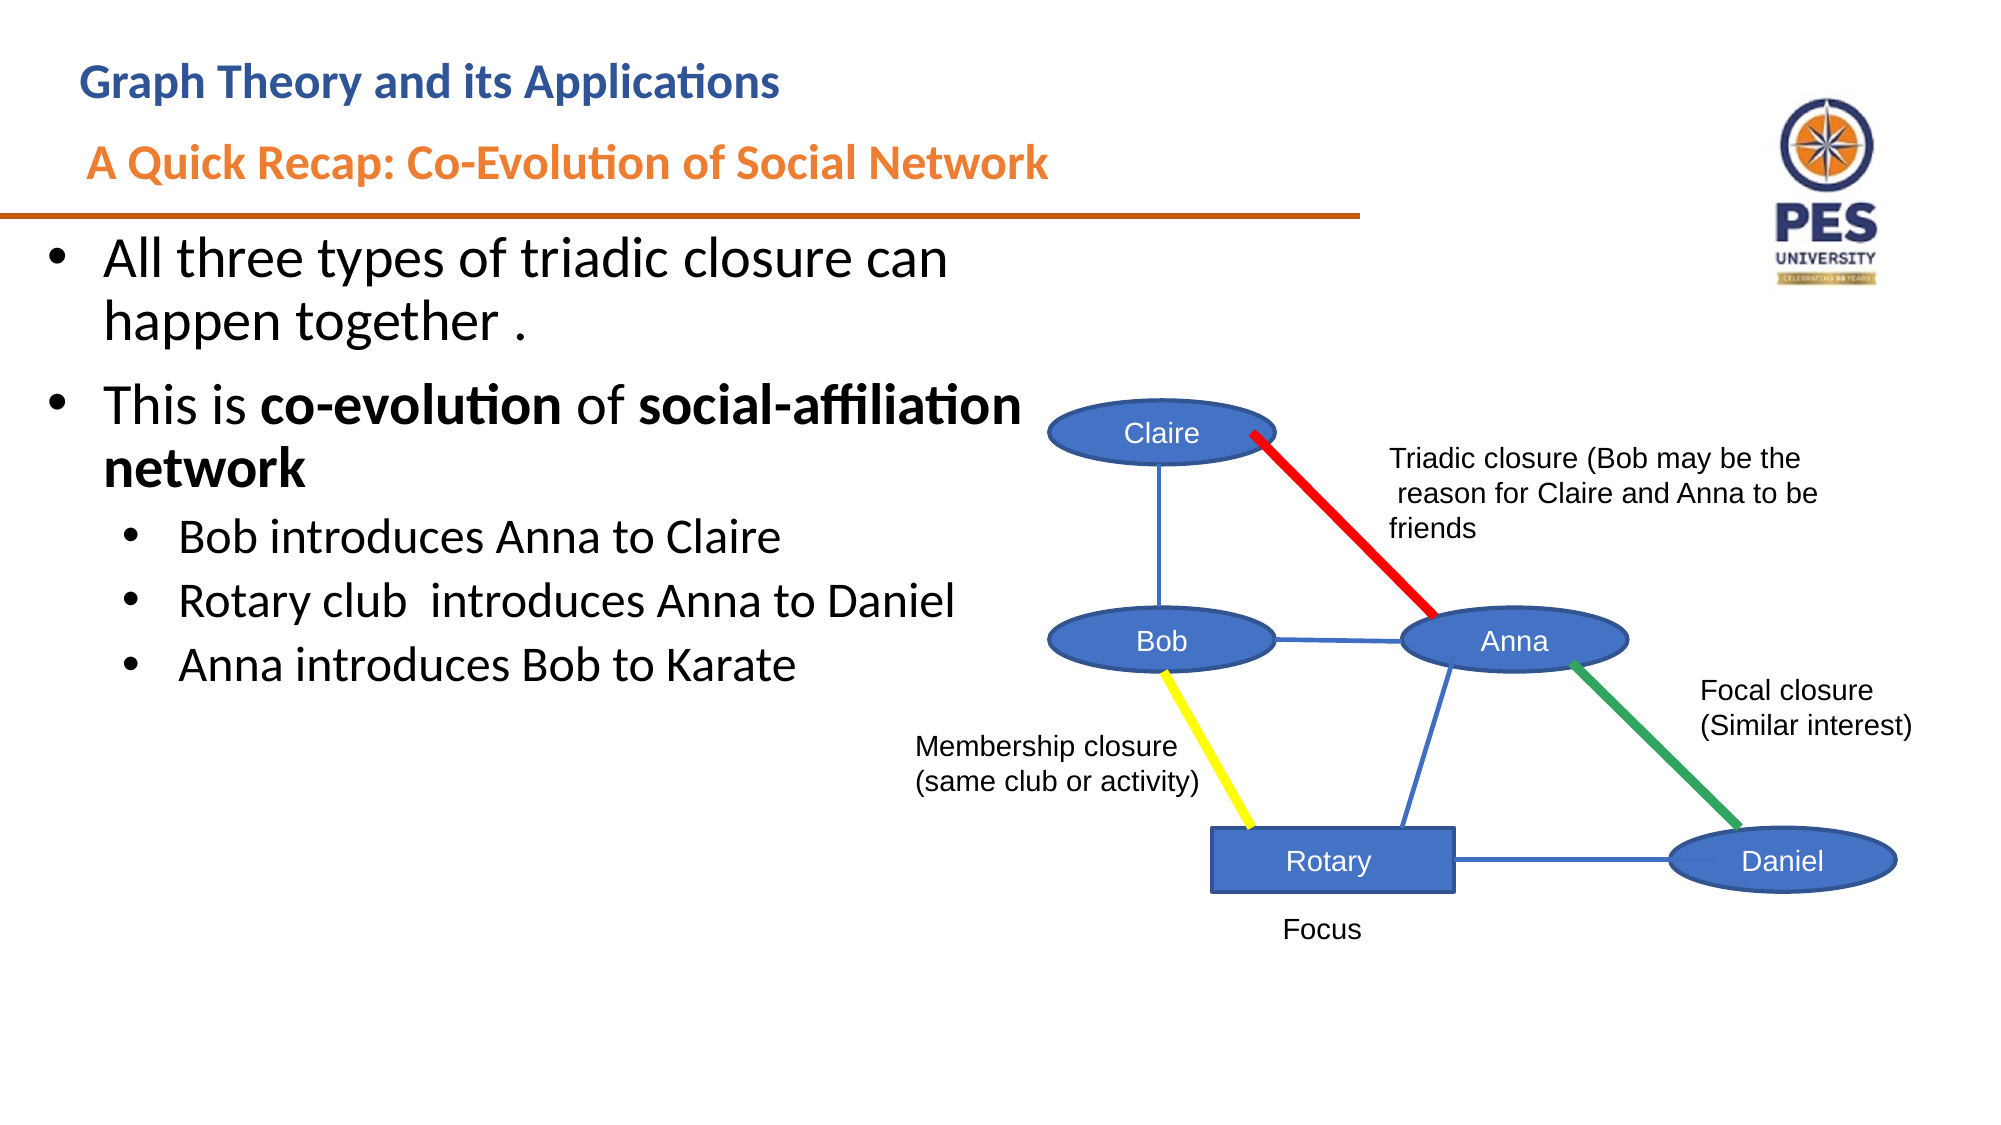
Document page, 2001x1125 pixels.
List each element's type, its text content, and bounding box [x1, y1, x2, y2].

text_box Graph Theory and its Applications [64, 41, 1295, 117]
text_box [1571, 661, 1740, 828]
text_box Triadic closure (Bob may be the reason for Claire and Anna to be friends [1436, 432, 1881, 552]
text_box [1163, 671, 1253, 828]
text_box All three types of triadic closure can happen together . This is co-evolution of social-affiliation network Bob introduces Anna to Claire Rotary club introduces Anna to Daniel Anna introduces Bob to Karate [13, 225, 1092, 1093]
picture [1748, 93, 1902, 291]
text_box Focus [1267, 902, 1468, 953]
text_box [1251, 432, 1436, 618]
text_box Focal closure (Similar interest) [1742, 663, 1929, 749]
text_box Claire [1047, 398, 1277, 467]
text_box Rotary [1210, 826, 1456, 894]
text_box Daniel [1668, 825, 1898, 894]
text_box Anna [1400, 605, 1630, 674]
text_box Membership closure (same club or activity) [900, 719, 1158, 805]
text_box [1401, 655, 1455, 828]
text_box A Quick Recap: Co-Evolution of Social Network [71, 122, 1384, 198]
text_box Bob [1047, 605, 1277, 674]
